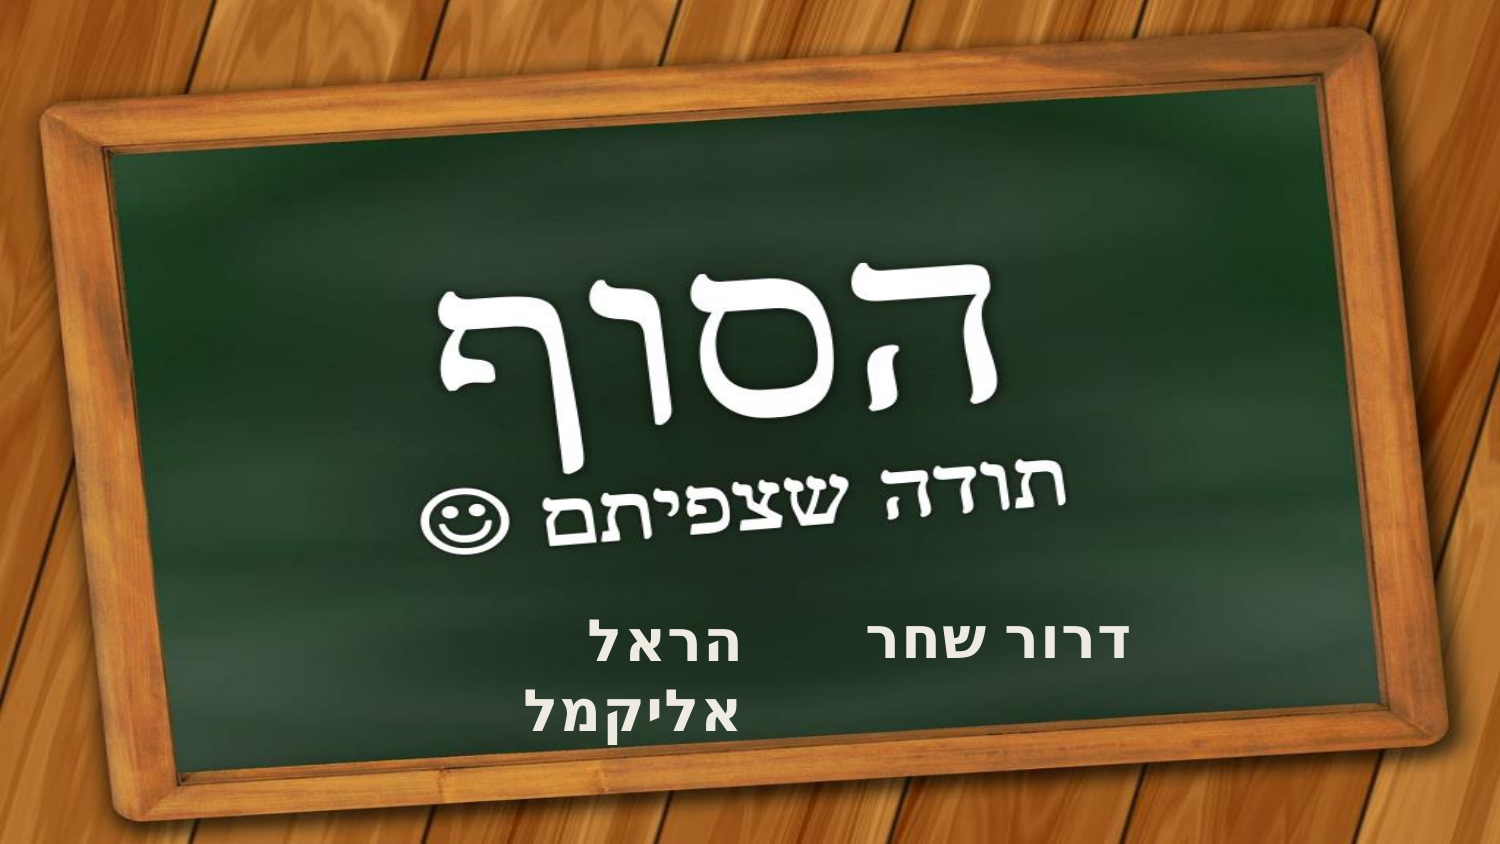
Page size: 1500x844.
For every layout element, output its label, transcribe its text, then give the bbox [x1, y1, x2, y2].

text_box דרור שחר [845, 592, 1147, 678]
text_box הראל אליקמל [353, 595, 759, 751]
picture [0, 0, 1500, 844]
